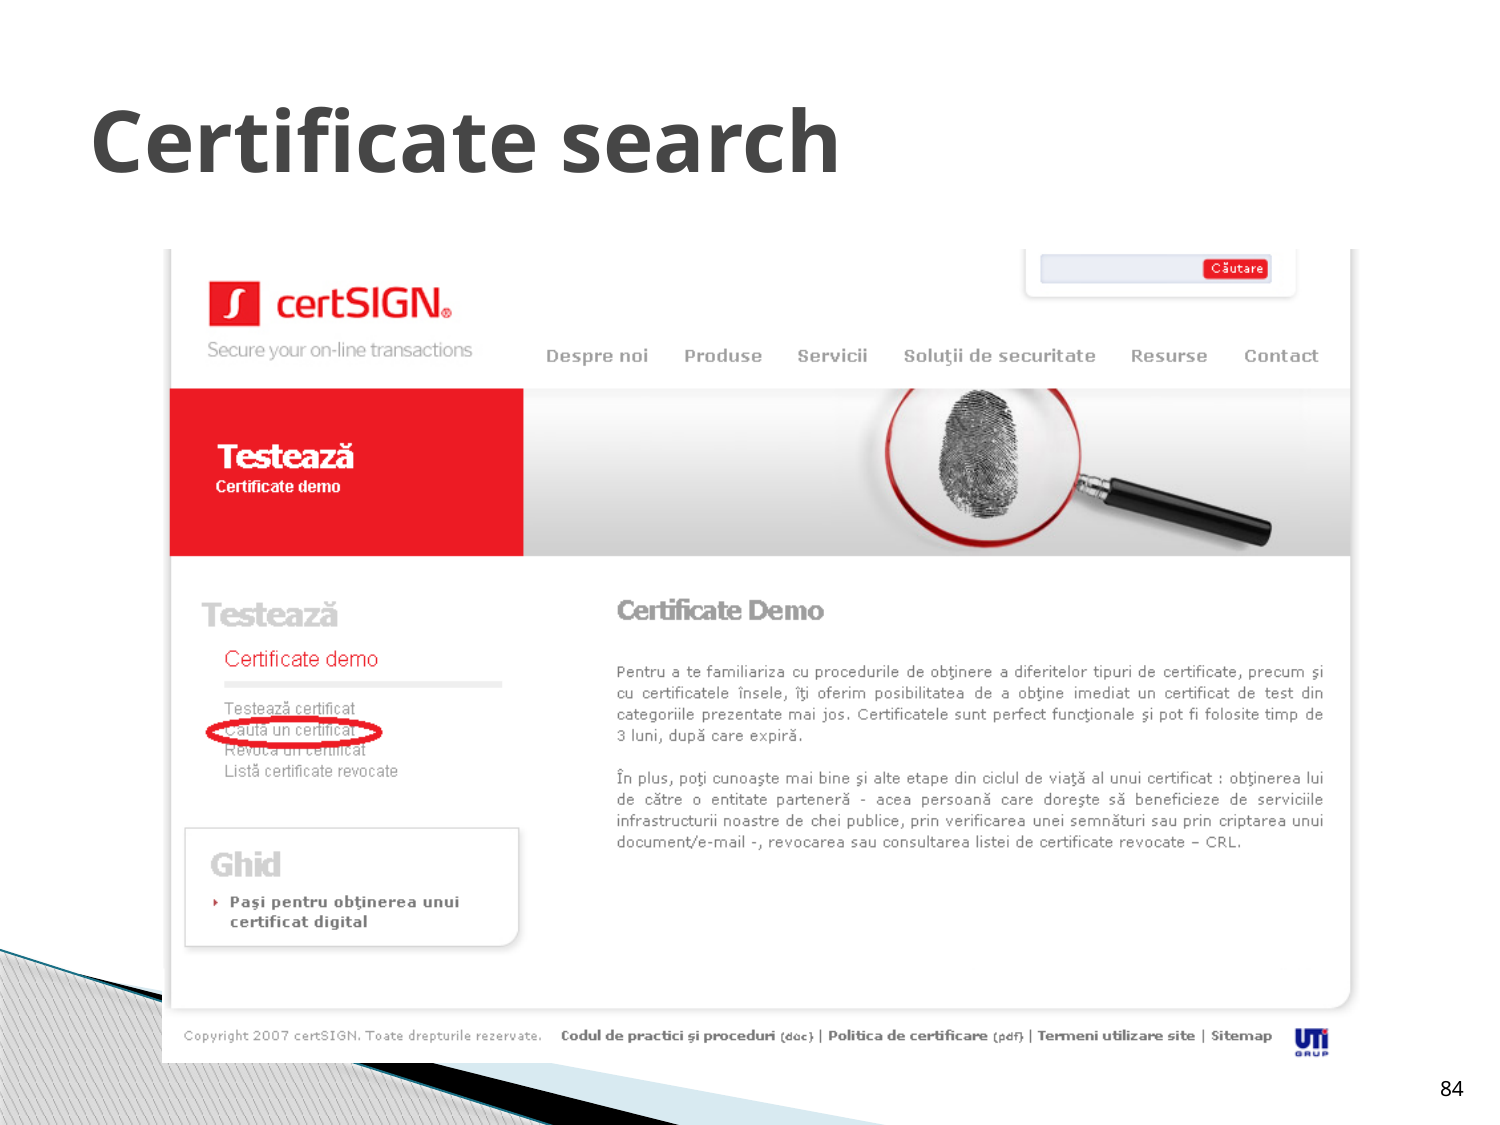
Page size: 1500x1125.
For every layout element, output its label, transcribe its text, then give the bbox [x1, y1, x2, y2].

picture [162, 249, 1361, 1063]
slide_number 84 [1418, 1051, 1479, 1112]
title Certificate search [75, 45, 1425, 233]
